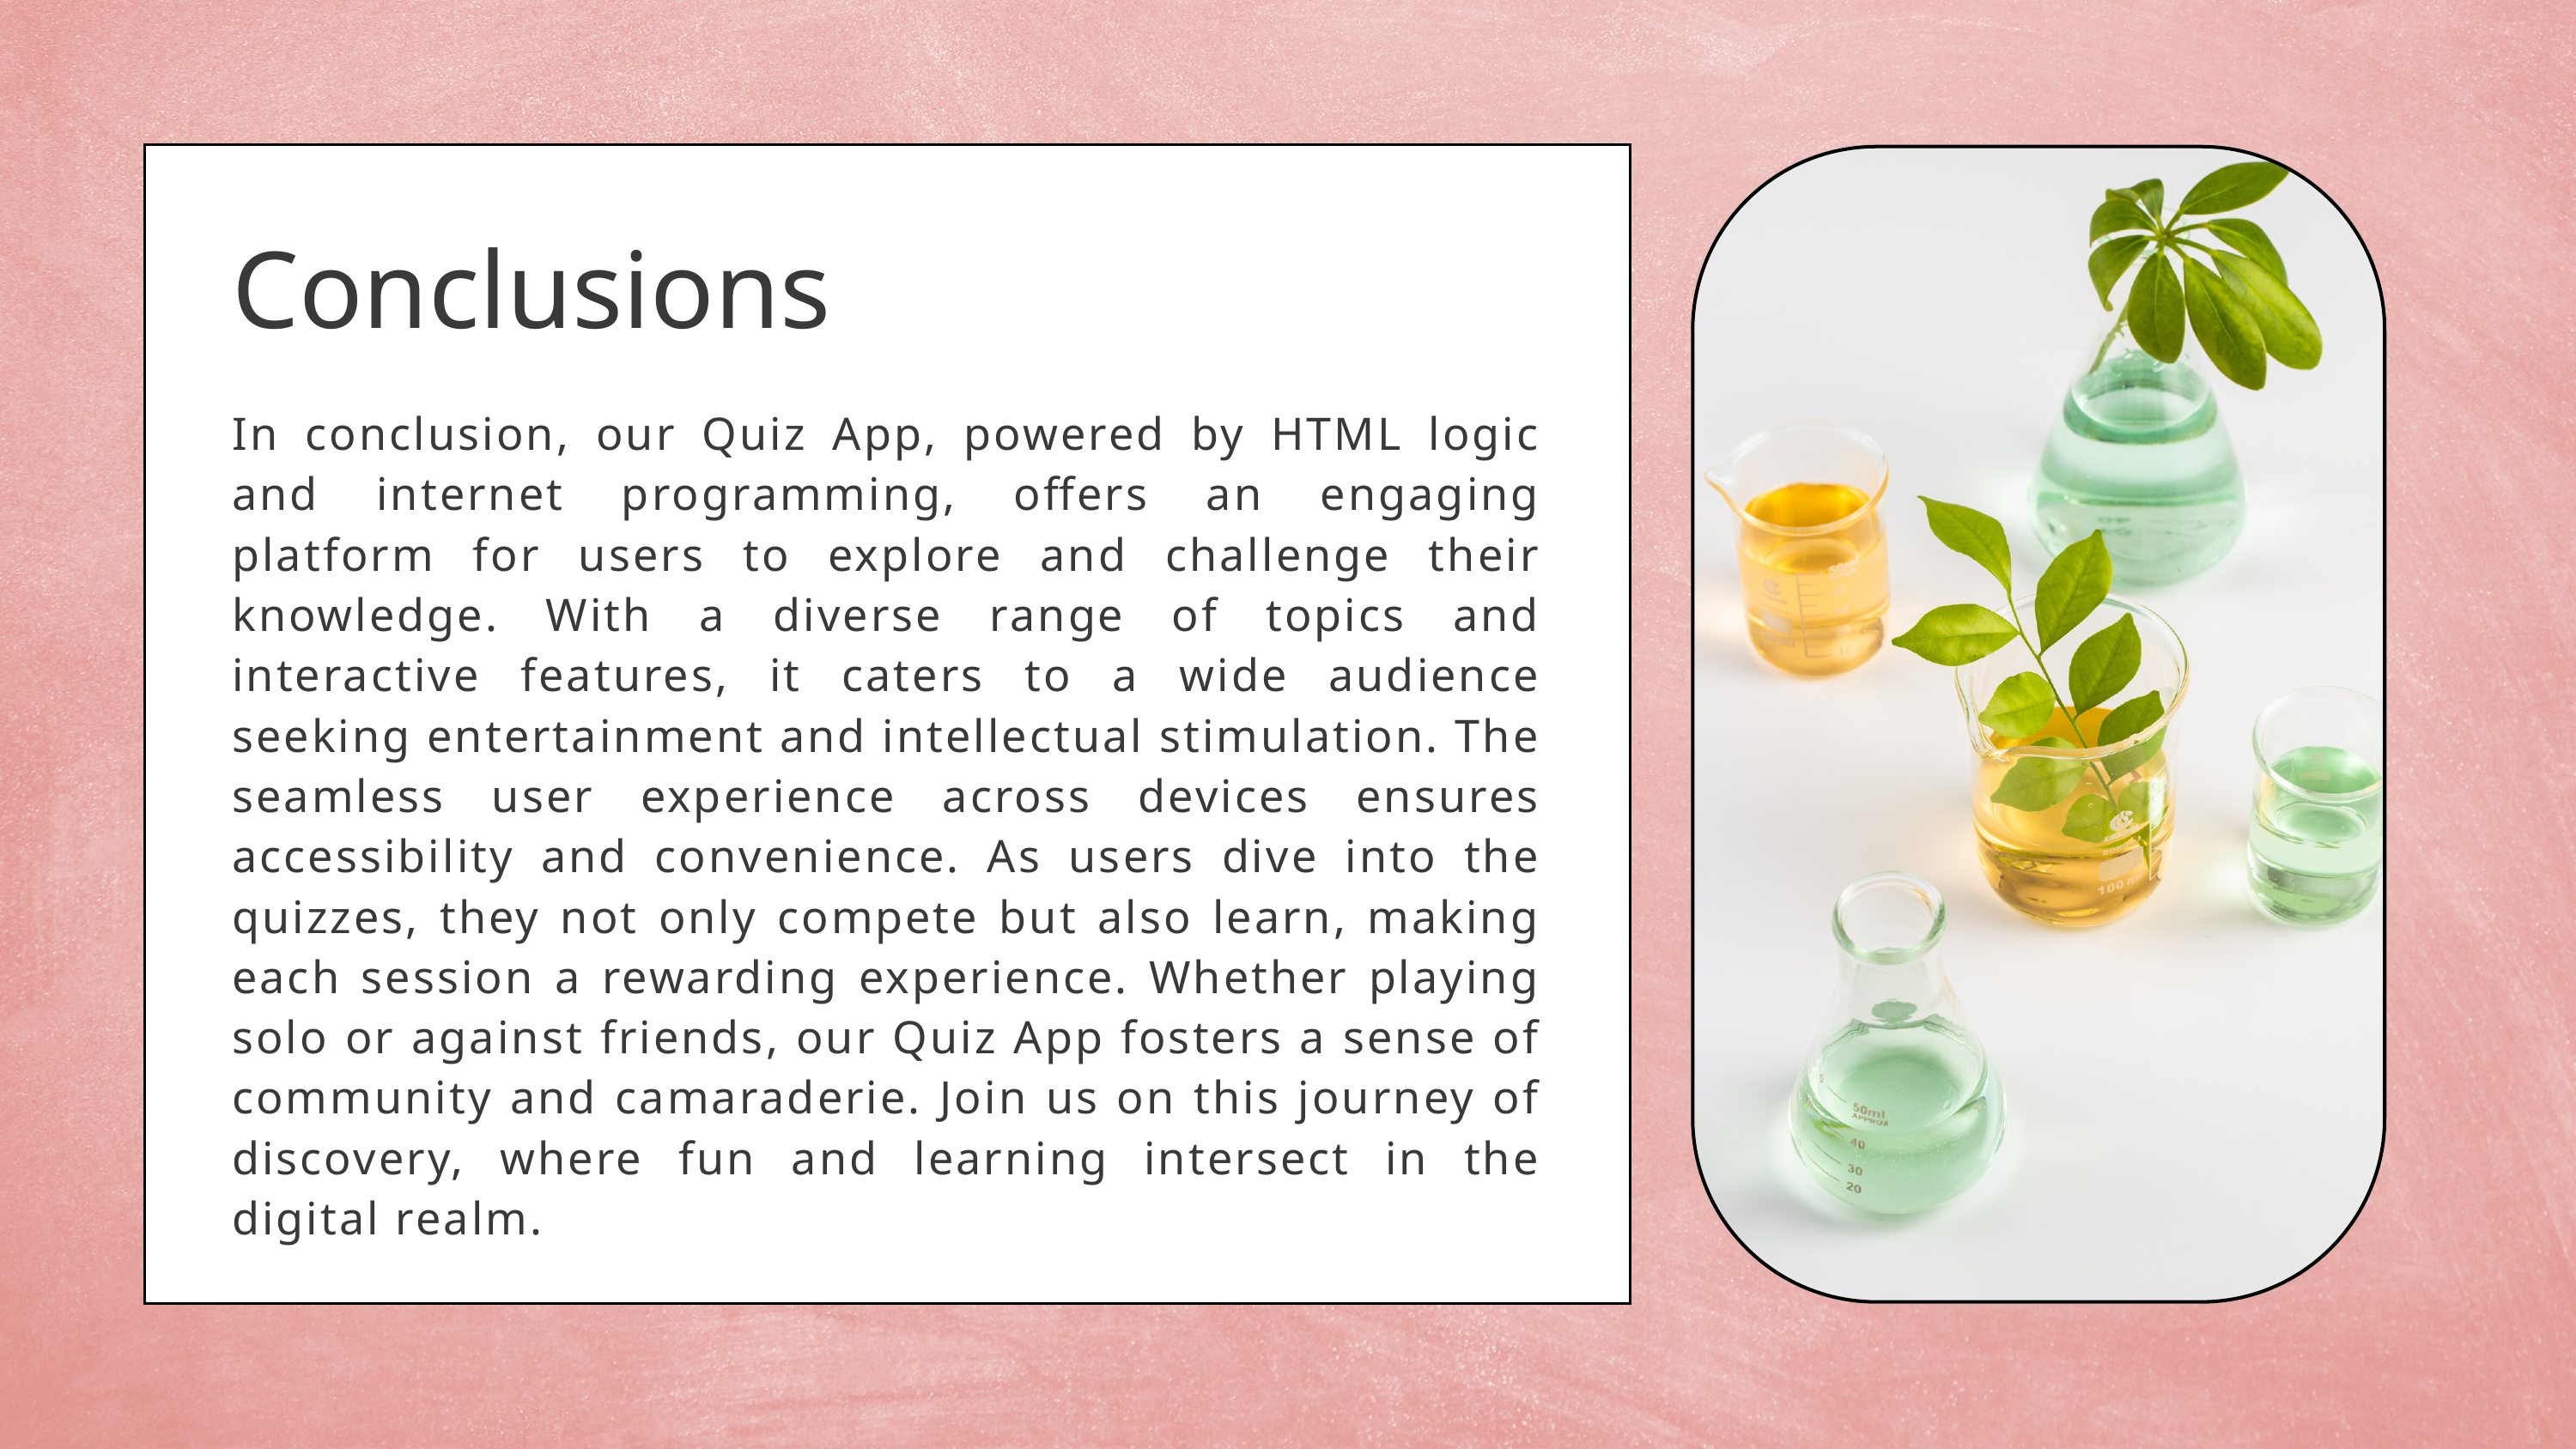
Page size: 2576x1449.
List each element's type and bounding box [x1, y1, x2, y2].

text_box [144, 144, 1631, 1304]
text_box [0, 0, 2576, 1449]
text_box [1690, 144, 2387, 1304]
